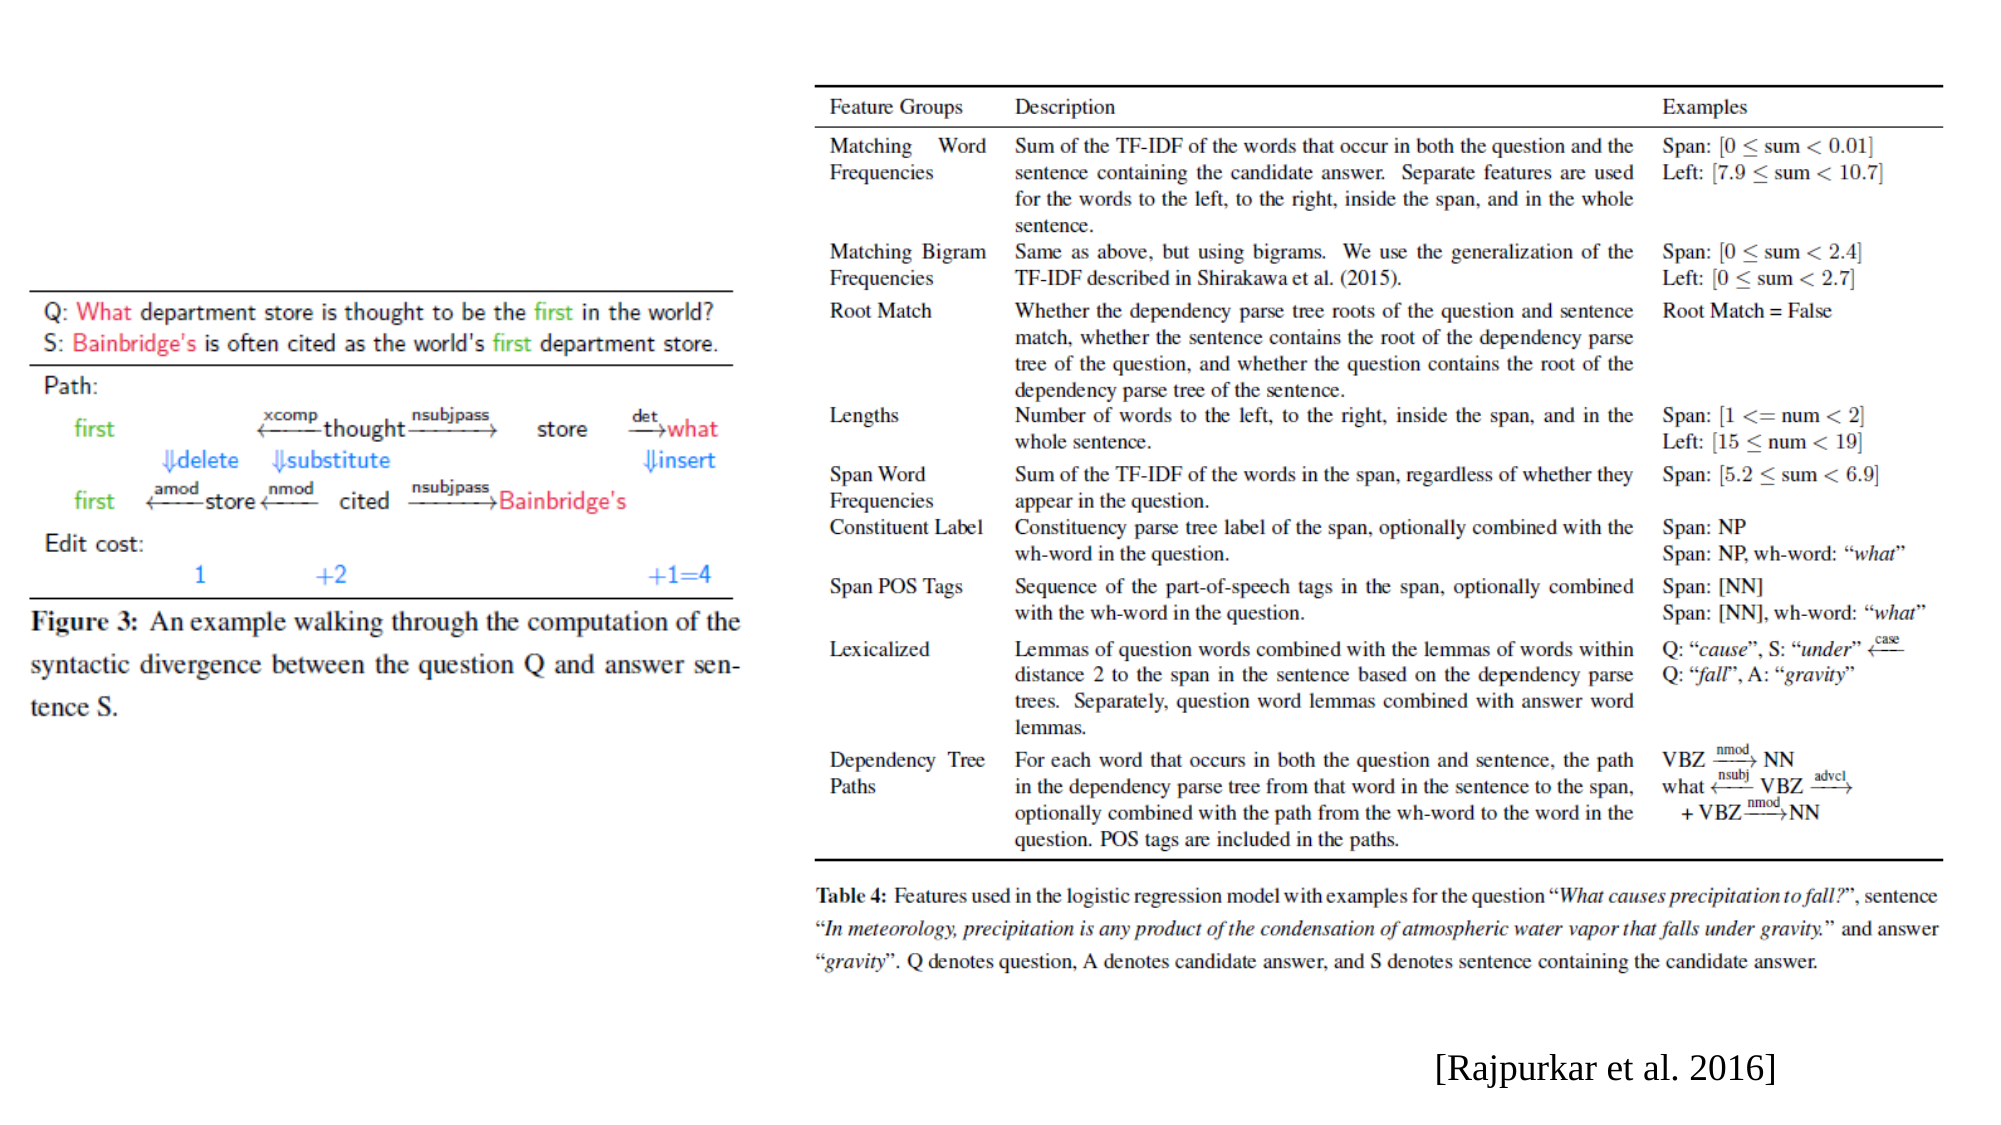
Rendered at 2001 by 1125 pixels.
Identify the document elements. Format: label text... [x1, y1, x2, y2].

picture [785, 75, 1981, 996]
text_box [Rajpurkar et al. 2016] [1419, 1035, 1970, 1095]
picture [14, 275, 759, 736]
